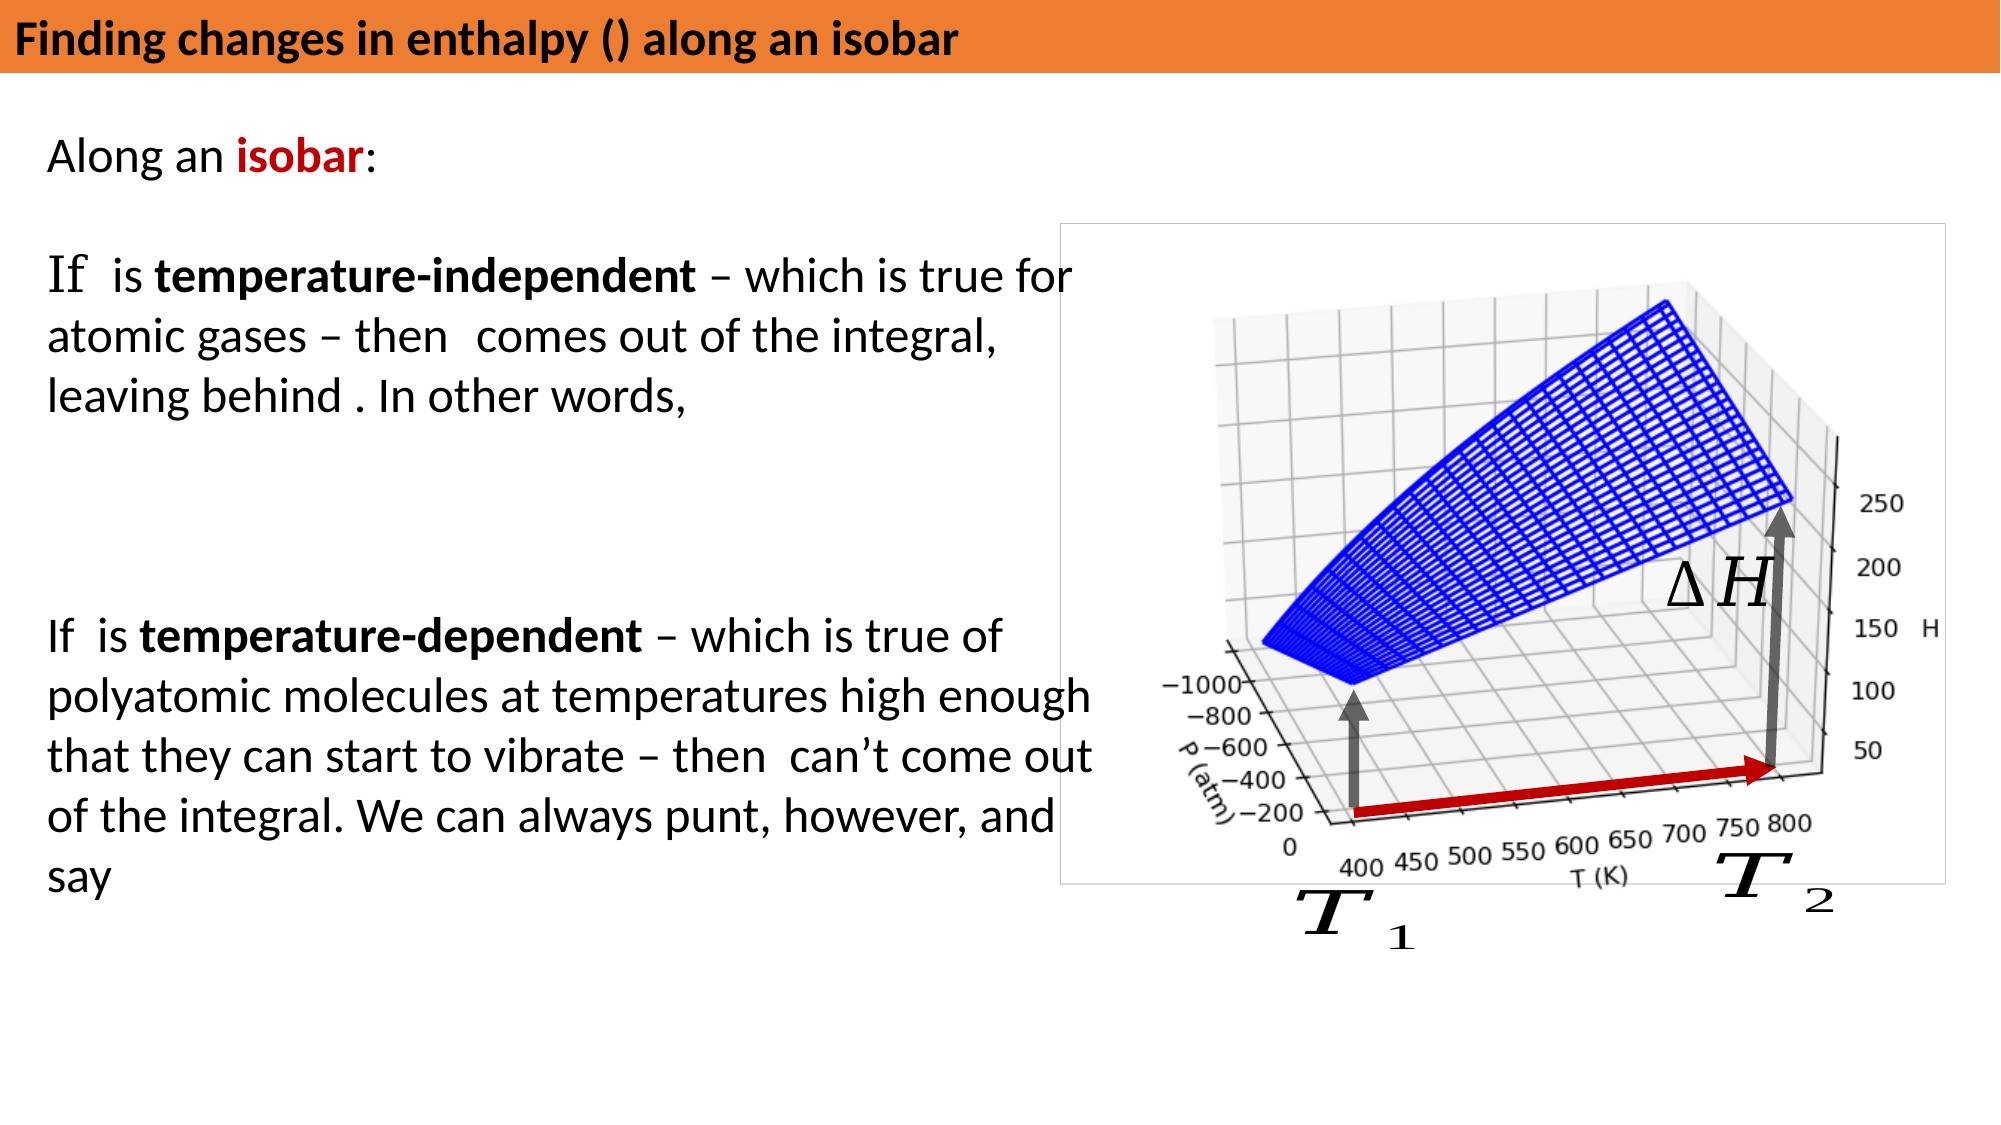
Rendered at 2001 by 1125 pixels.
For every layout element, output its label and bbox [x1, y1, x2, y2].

text_box [918, 121, 2000, 978]
